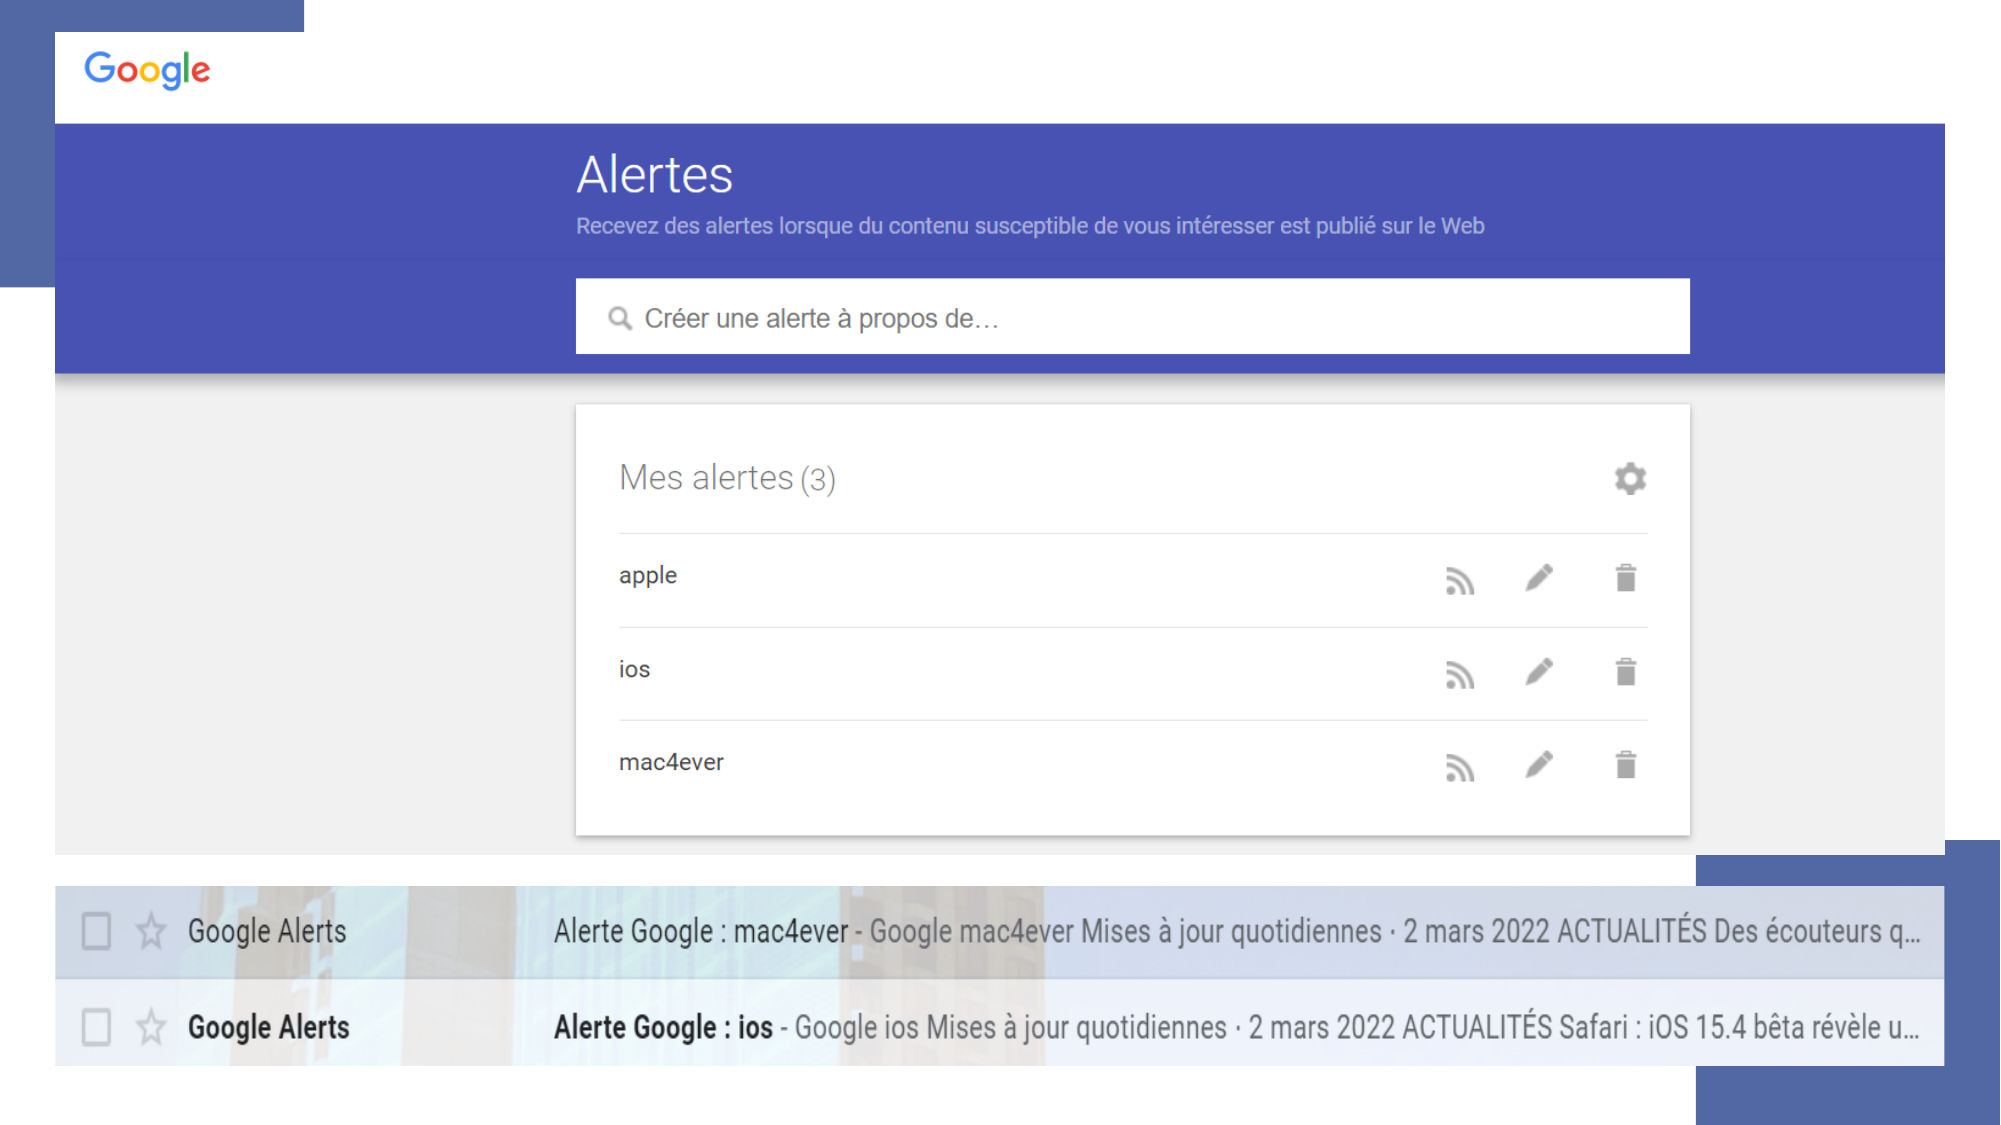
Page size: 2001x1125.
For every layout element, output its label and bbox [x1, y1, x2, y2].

picture [55, 886, 1945, 1066]
picture [55, 32, 1945, 855]
